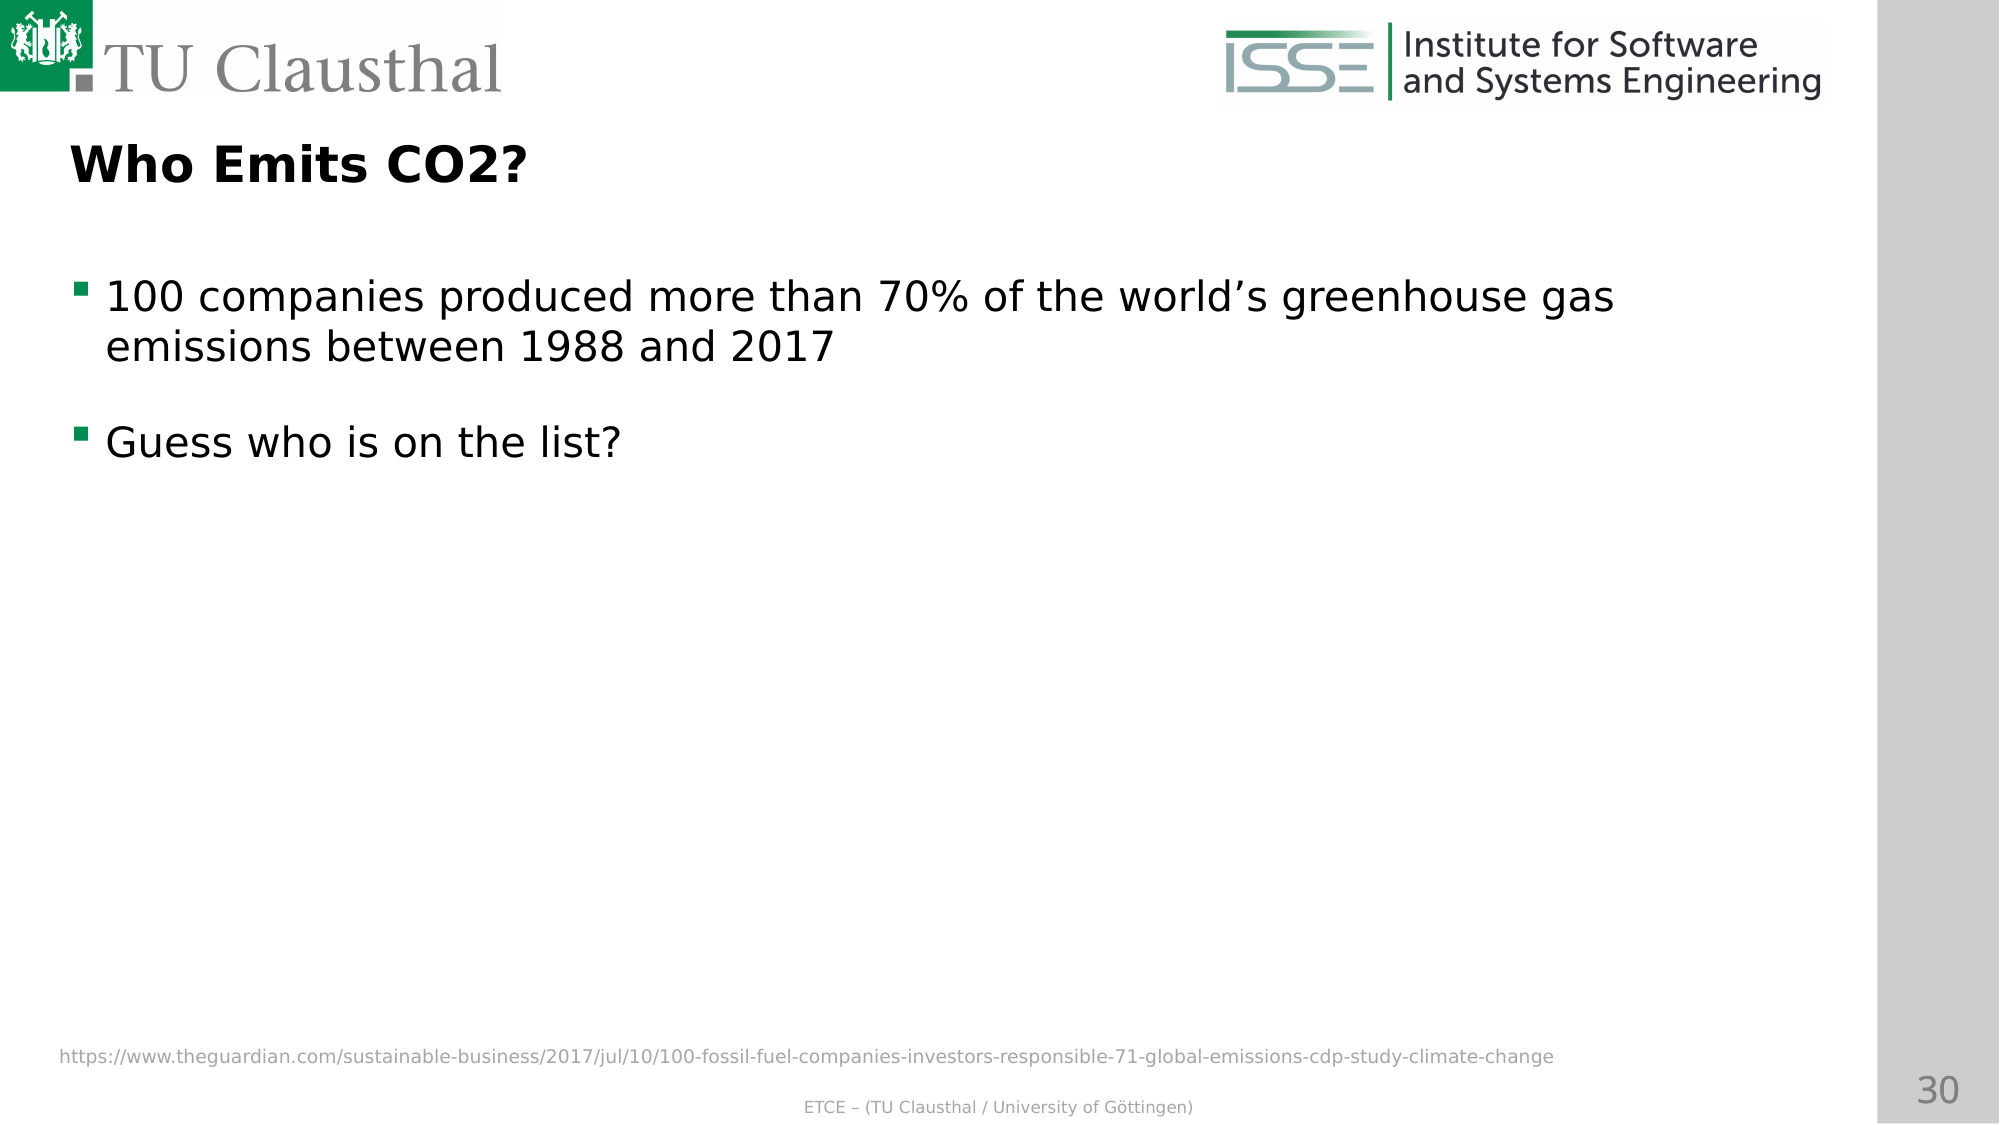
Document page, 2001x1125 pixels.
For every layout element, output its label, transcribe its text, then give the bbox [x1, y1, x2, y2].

text_box 100 companies produced more than 70% of the world’s greenhouse gas emissions between 1988 and 2017 Guess who is on the list? [55, 262, 1837, 900]
picture [1218, 22, 1826, 107]
text_box Who Emits CO2? [54, 125, 1818, 207]
picture [0, 0, 501, 92]
text_box https://www.theguardian.com/sustainable-business/2017/jul/10/100-fossil-fuel-companies-investors-responsible-71-global-emissions-cdp-study-climate-change [44, 1037, 1816, 1075]
